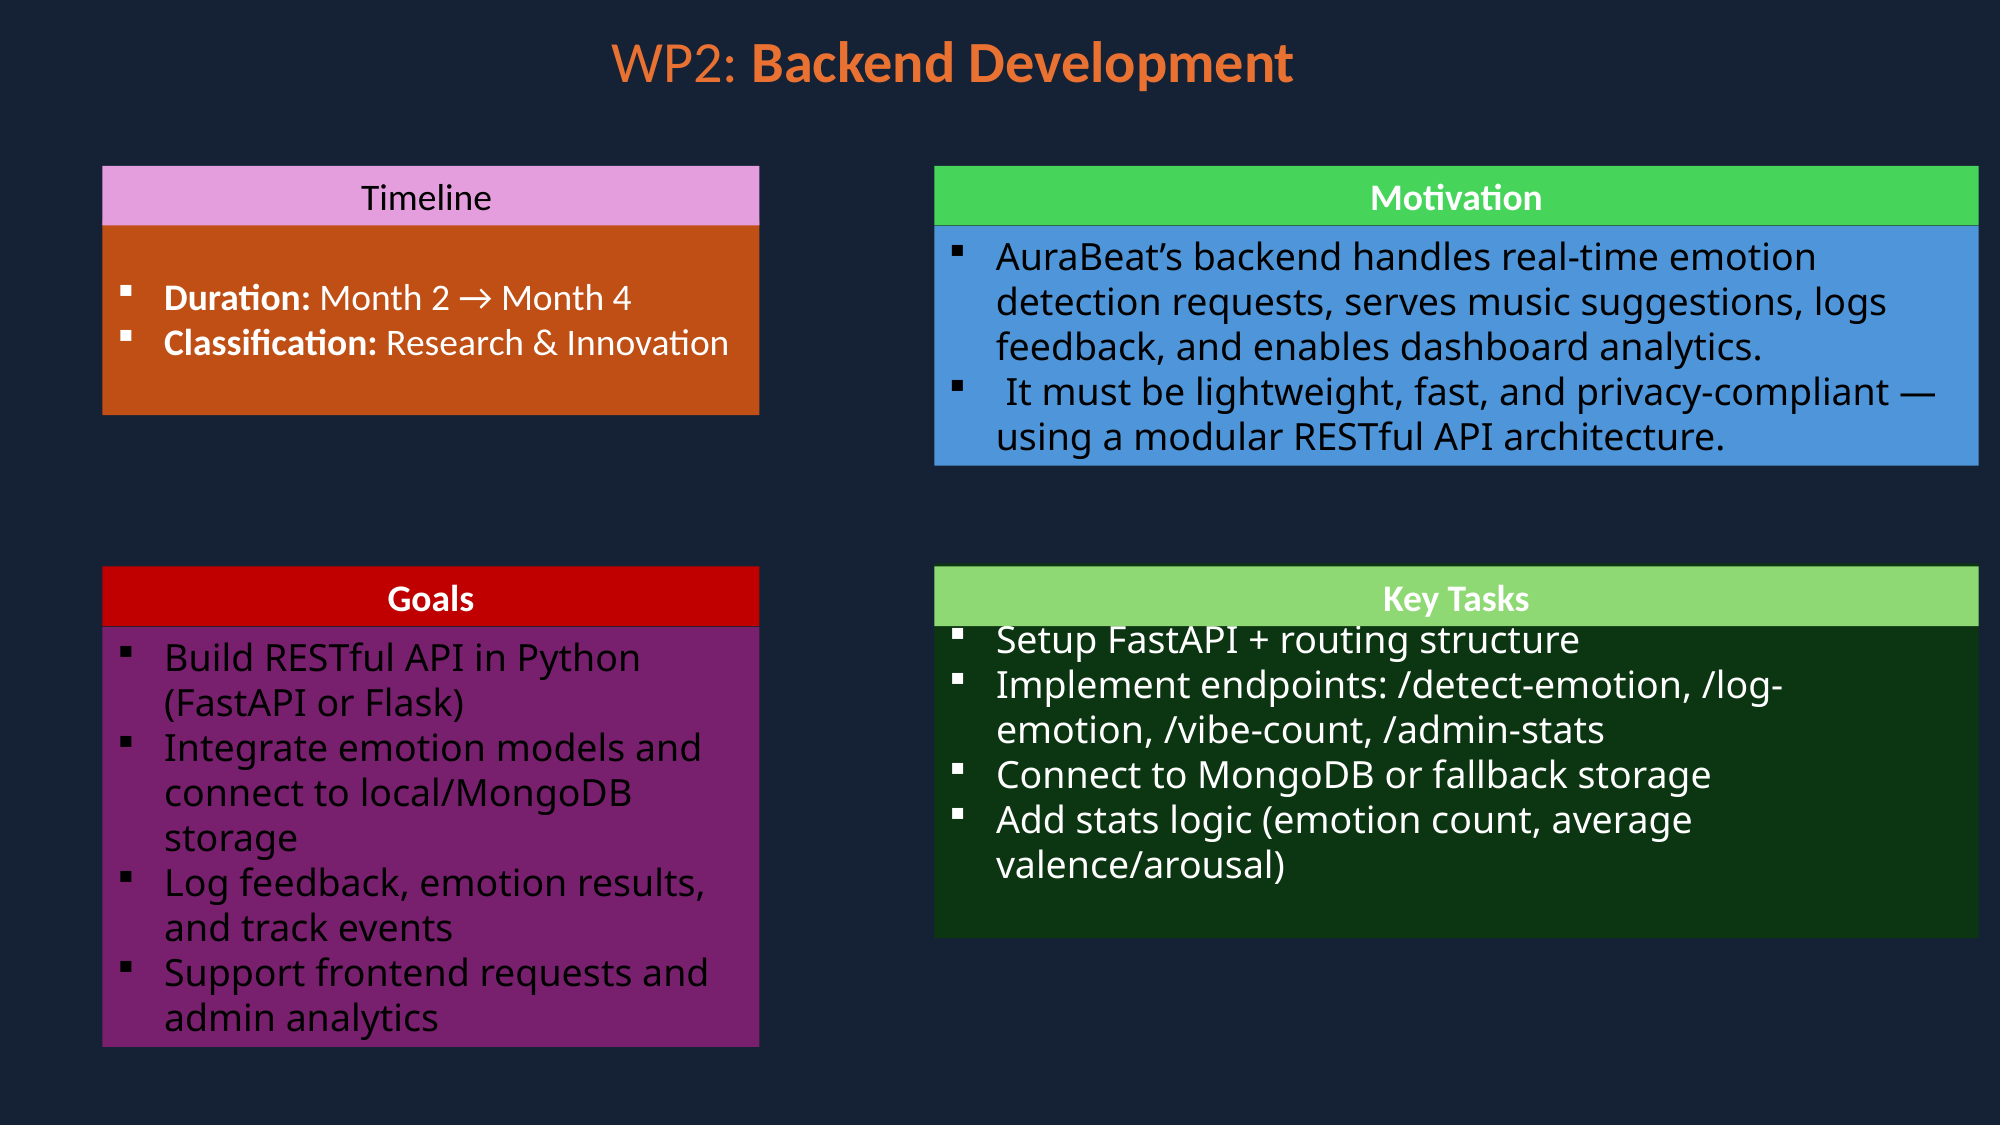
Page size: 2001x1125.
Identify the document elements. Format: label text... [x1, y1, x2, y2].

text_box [101, 565, 760, 1007]
text_box WP2: Backend Development [362, 17, 1558, 102]
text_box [933, 565, 1980, 918]
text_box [933, 165, 1980, 469]
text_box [101, 165, 760, 418]
